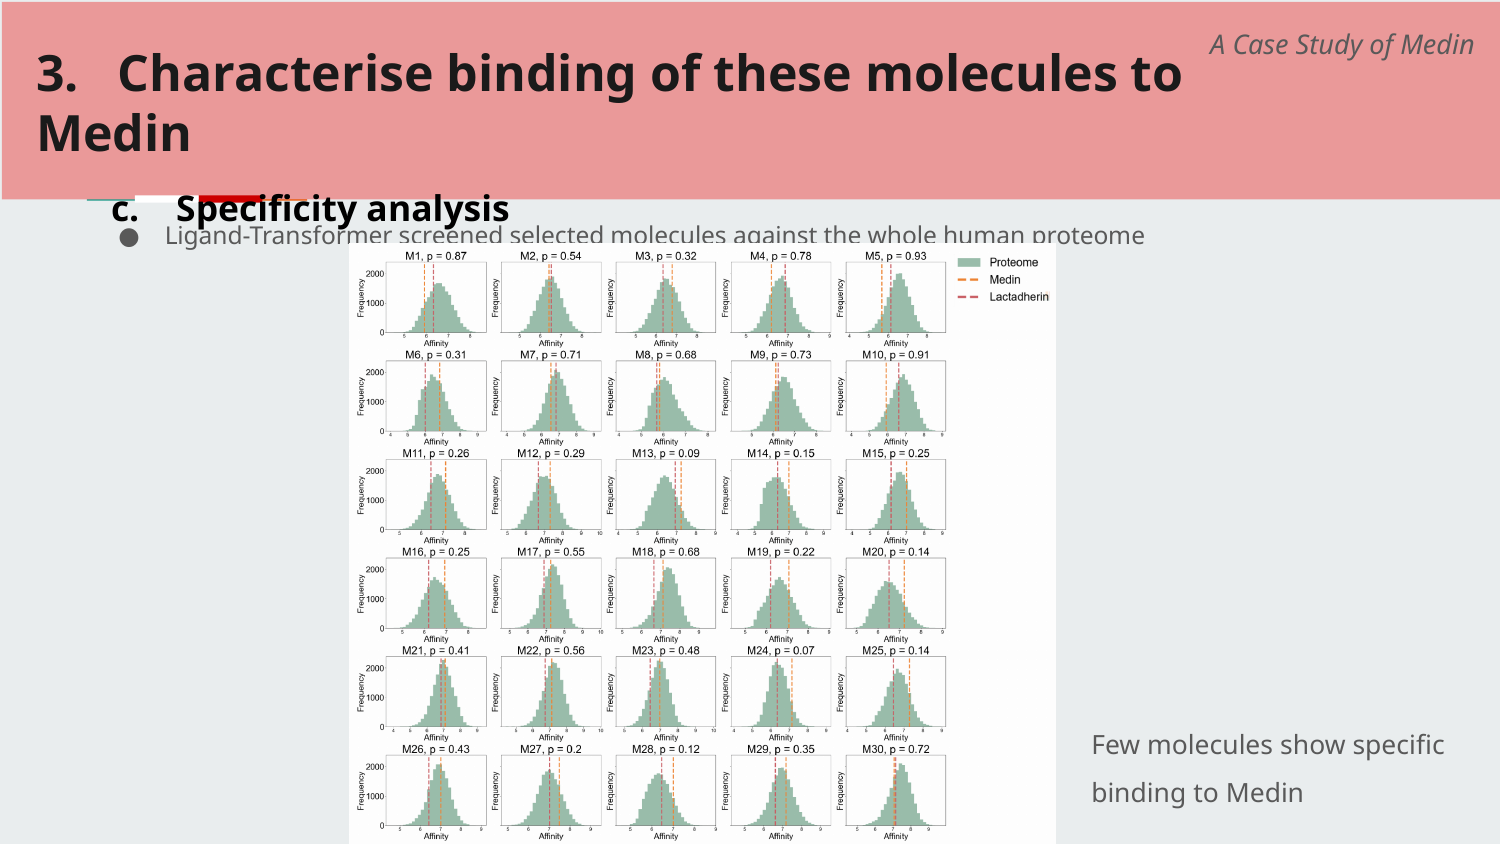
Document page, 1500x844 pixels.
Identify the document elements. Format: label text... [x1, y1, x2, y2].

text_box 3. Characterise binding of these molecules to Medin c. Specificity analysis [21, 26, 1365, 203]
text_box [134, 195, 263, 203]
picture [348, 243, 1056, 844]
text_box [1, 1, 1500, 200]
list Few molecules show specific binding to Medin [1076, 697, 1479, 823]
text_box A Case Study of Medin [1064, 12, 1490, 55]
list Ligand-Transformer screened selected molecules against the whole human proteome [81, 190, 1343, 265]
